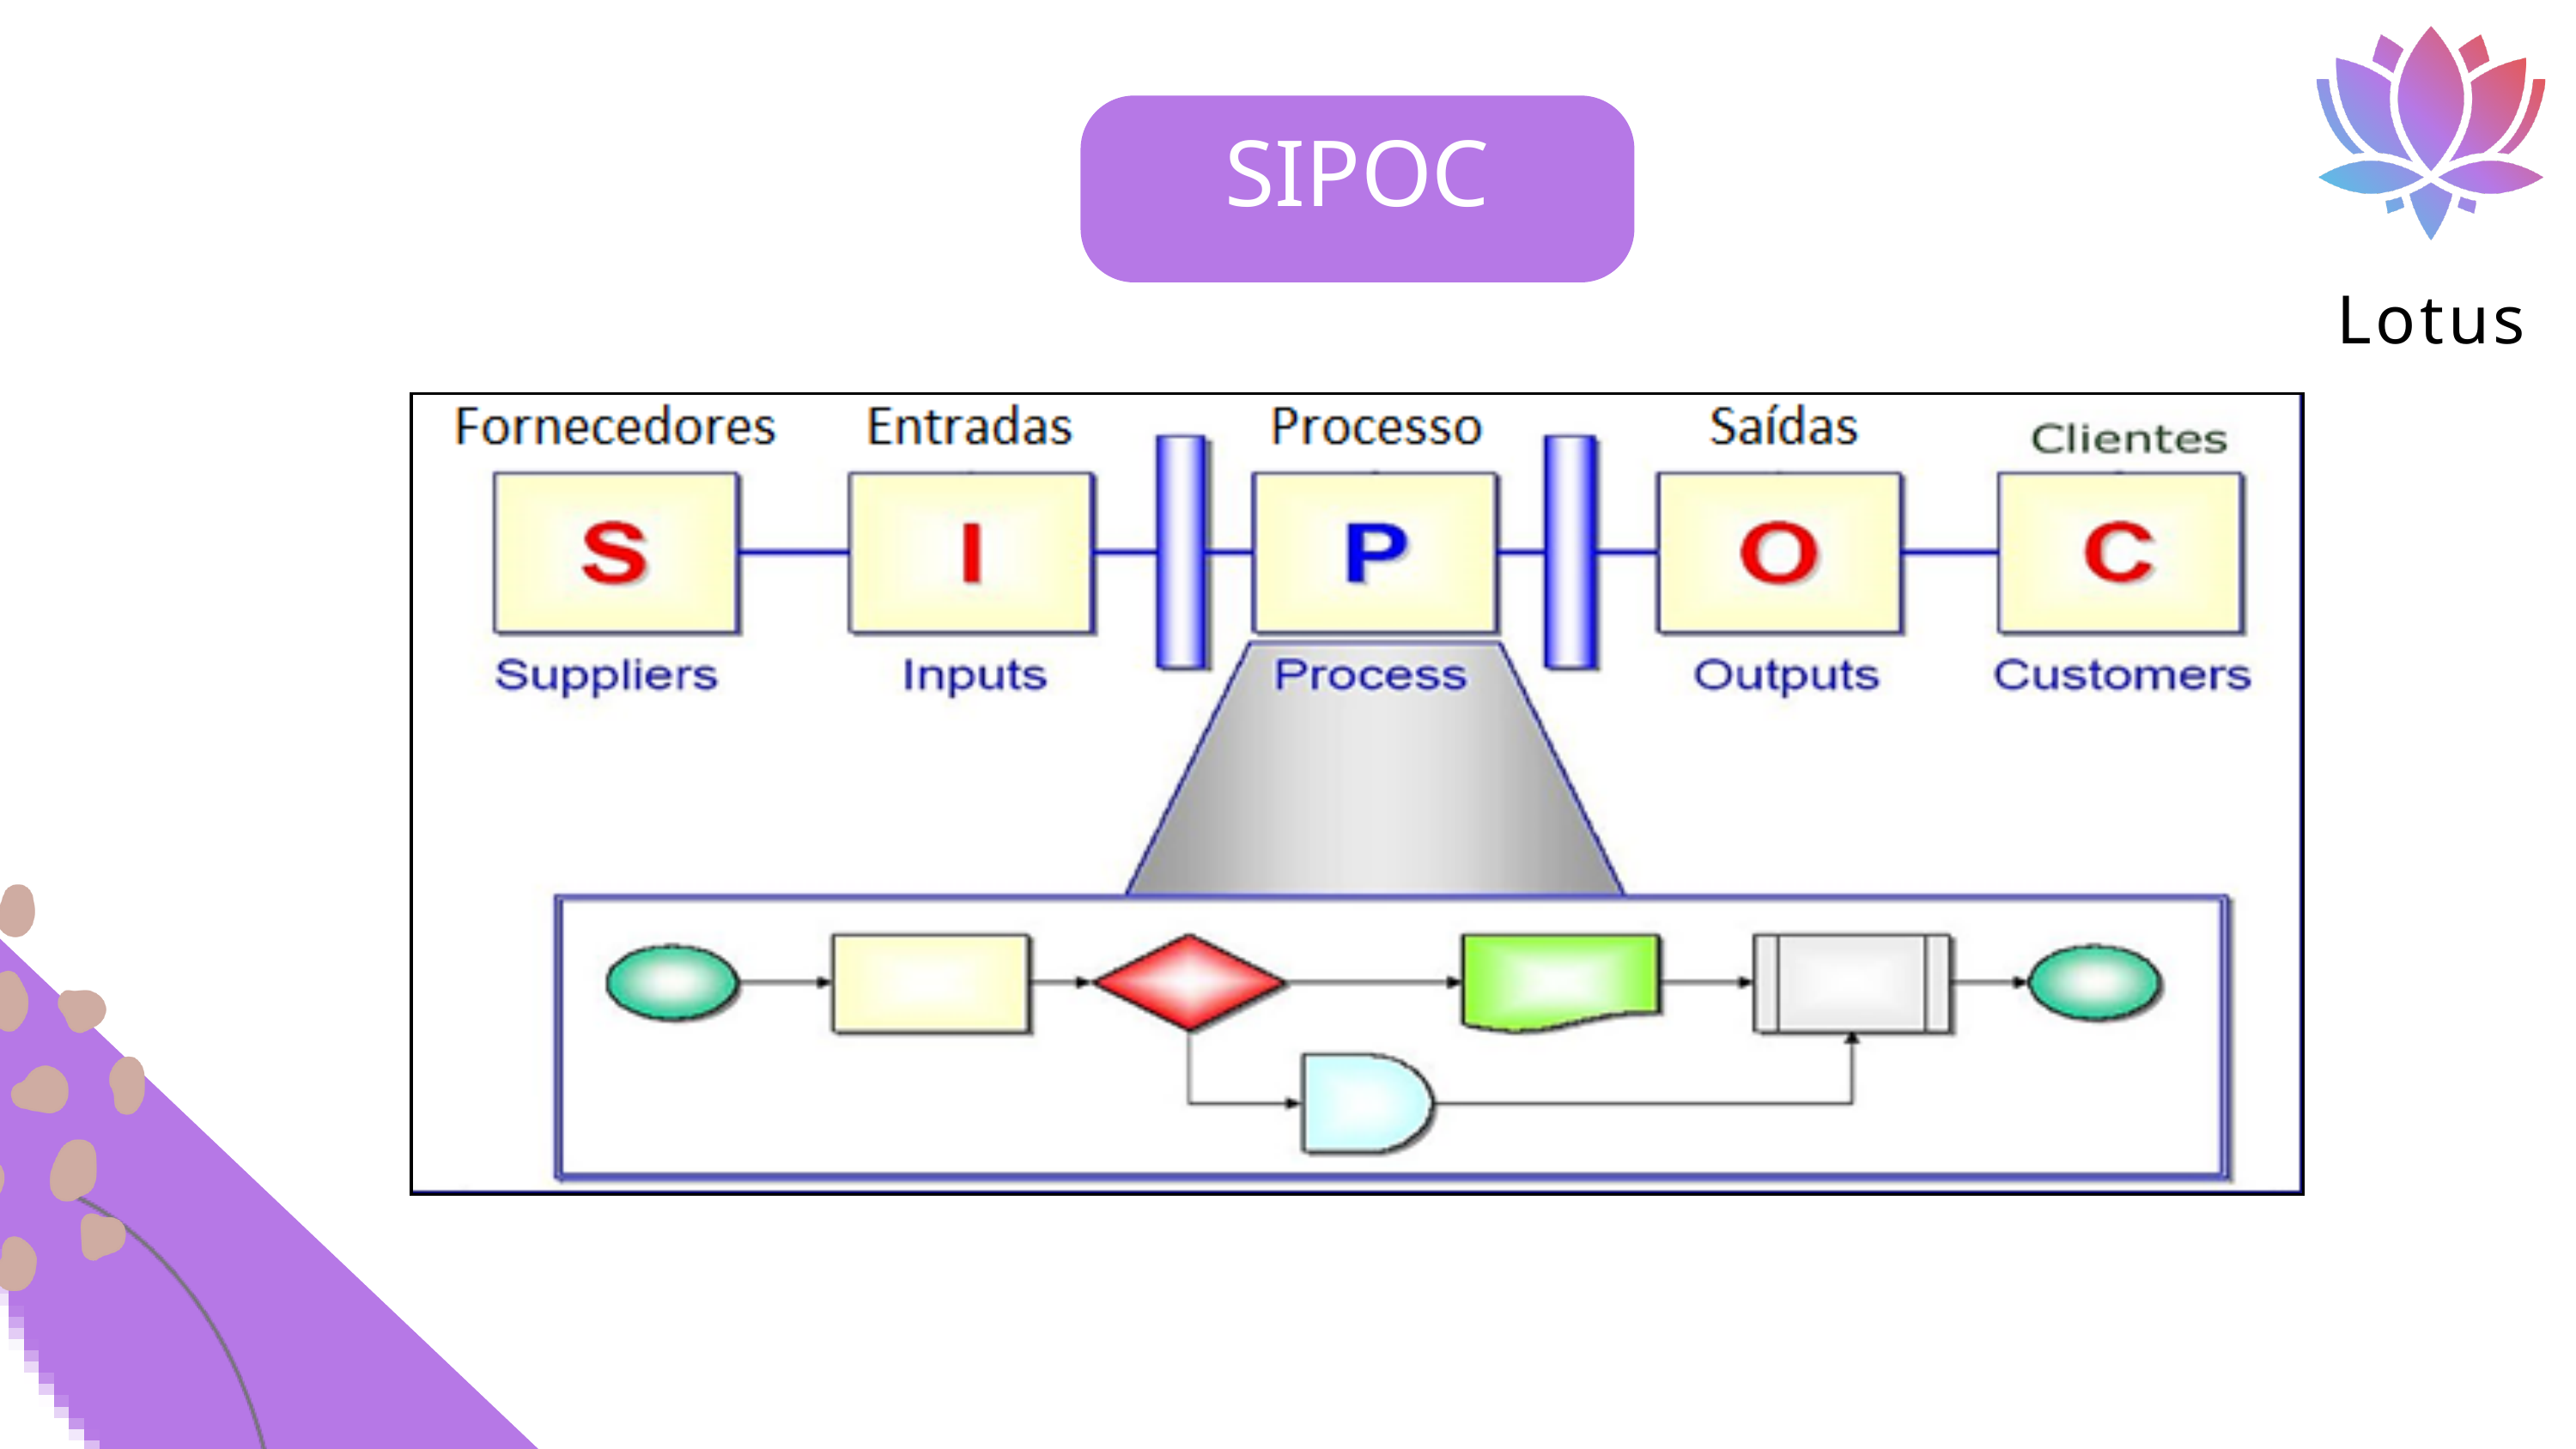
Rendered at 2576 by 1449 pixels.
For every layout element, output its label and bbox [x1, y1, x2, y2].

text_box [2303, 26, 2560, 352]
text_box [411, 393, 2304, 1195]
text_box [145, 1076, 304, 1227]
text_box [1080, 95, 1635, 283]
text_box [0, 826, 145, 1291]
text_box [0, 1205, 607, 1449]
